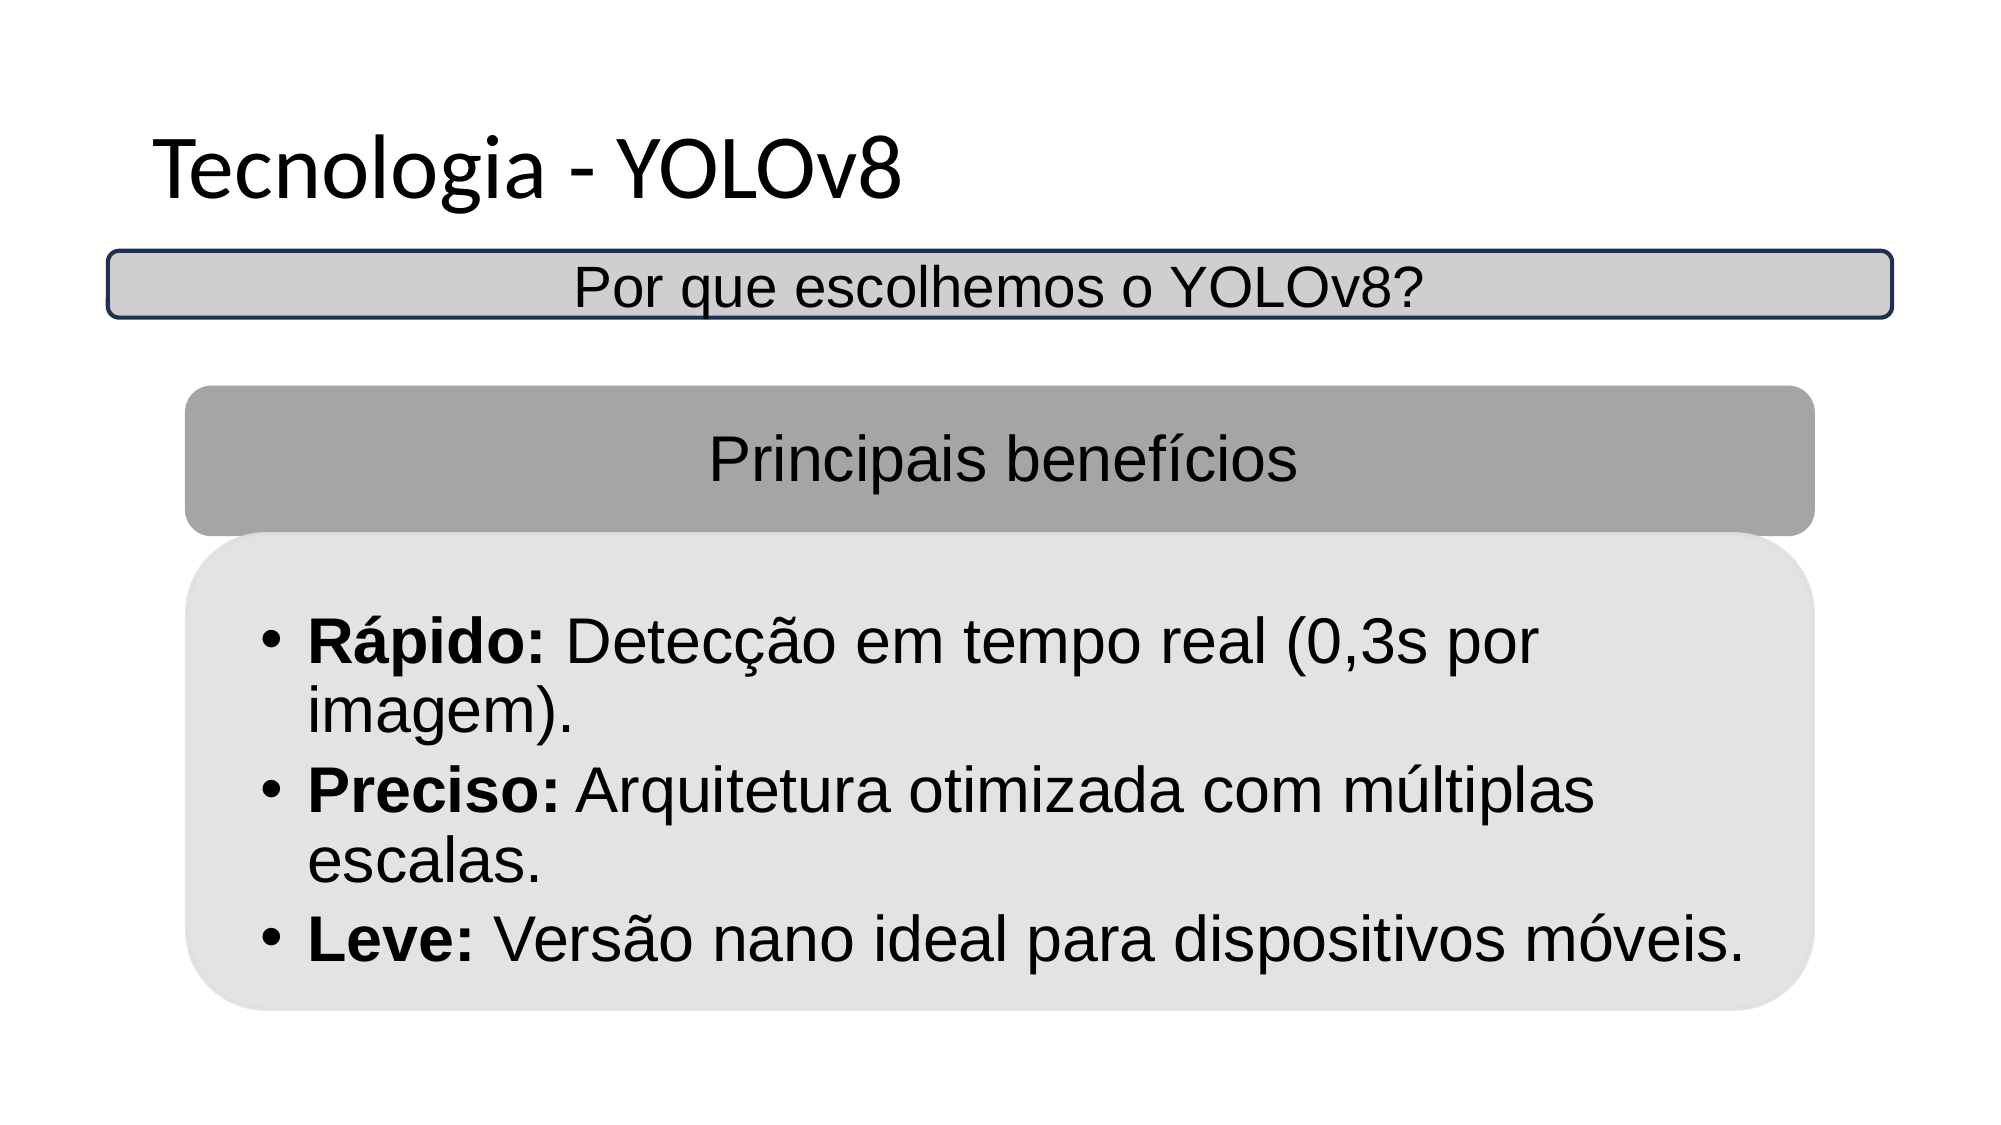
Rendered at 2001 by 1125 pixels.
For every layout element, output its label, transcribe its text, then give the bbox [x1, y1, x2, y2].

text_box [186, 357, 1813, 1039]
text_box Por que escolhemos o YOLOv8? [105, 248, 1895, 320]
title Tecnologia - YOLOv8 [137, 59, 1863, 248]
